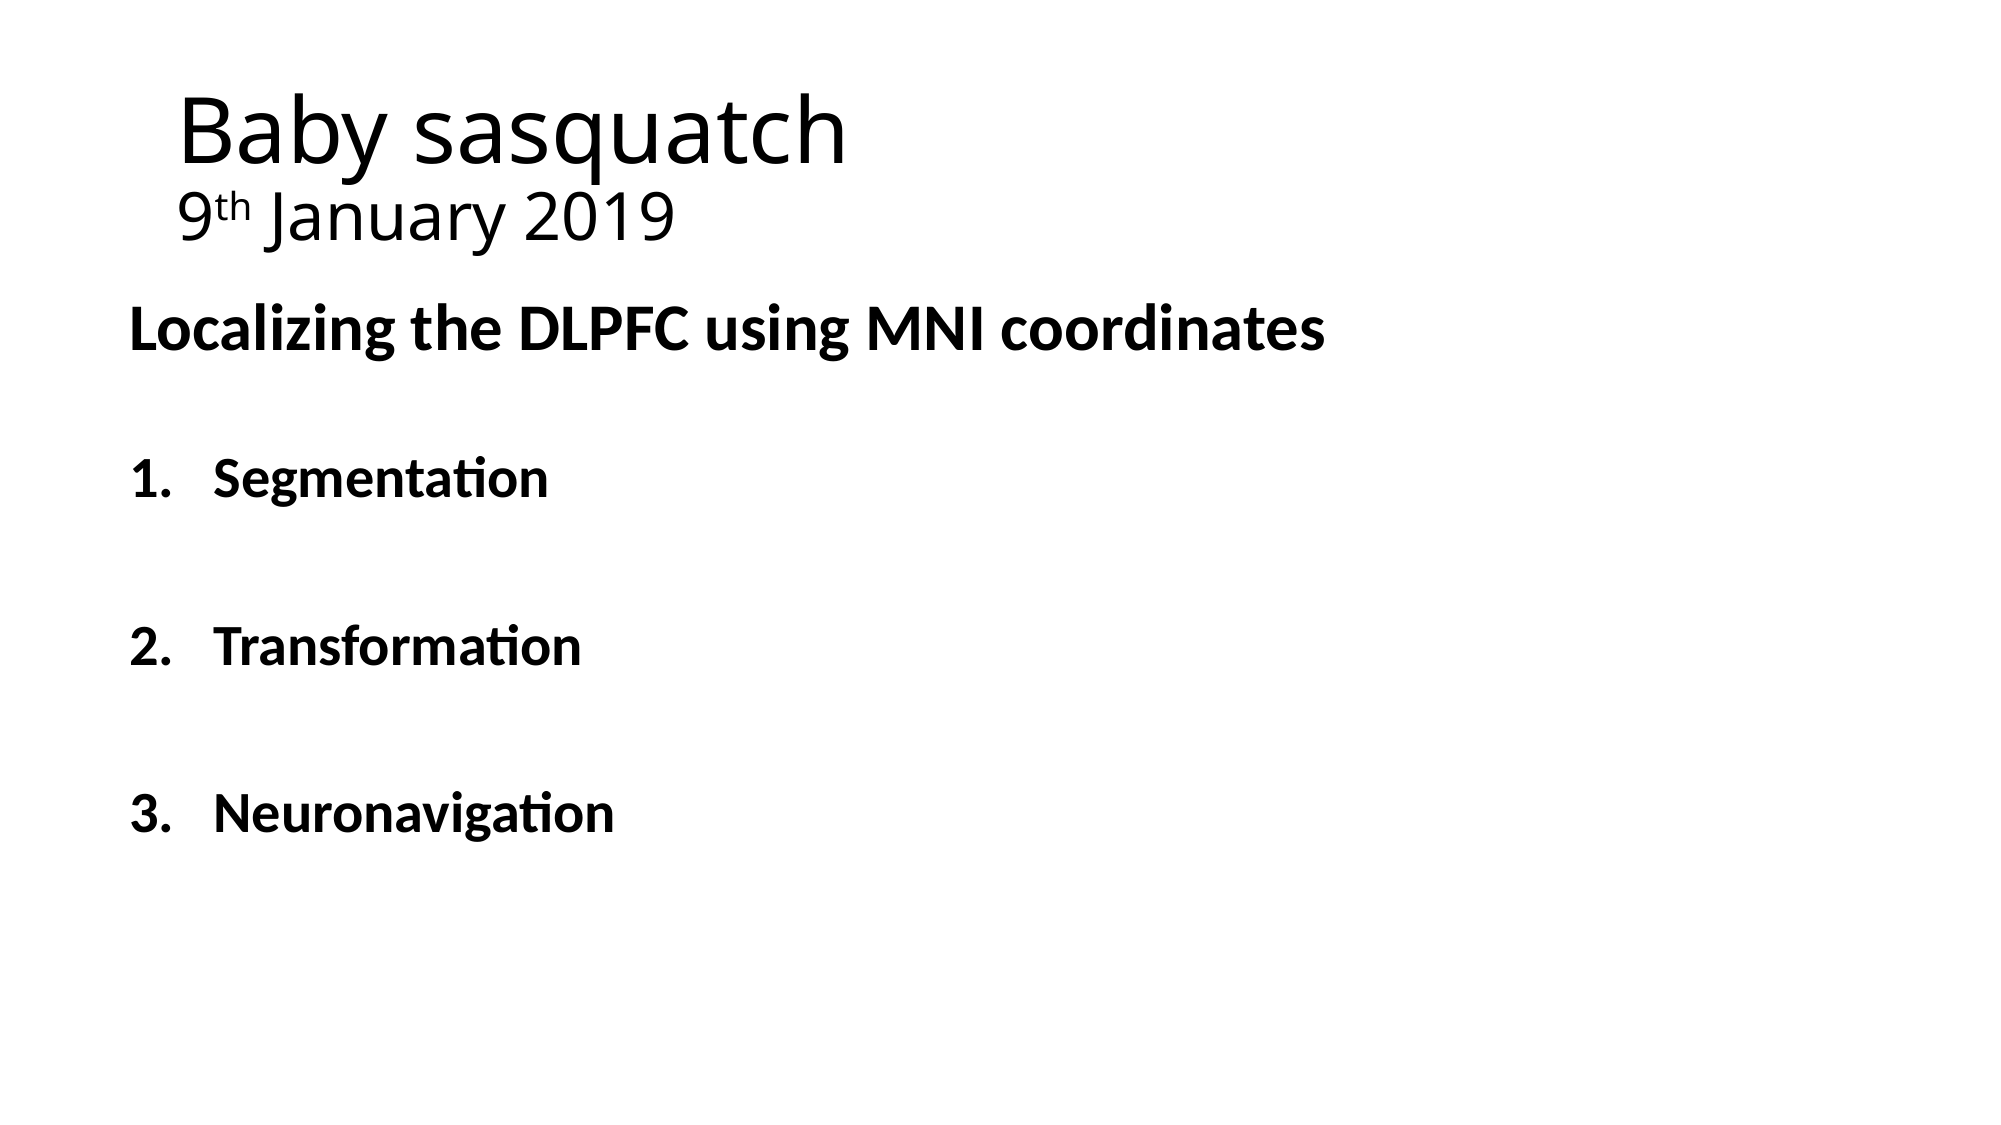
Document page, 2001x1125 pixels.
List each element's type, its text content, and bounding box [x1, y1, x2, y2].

text_box Baby sasquatch 9th January 2019 [161, 0, 1662, 275]
list Segmentation Transformation Neuronavigation [114, 513, 1840, 873]
text_box Localizing the DLPFC using MNI coordinates [114, 275, 1840, 513]
